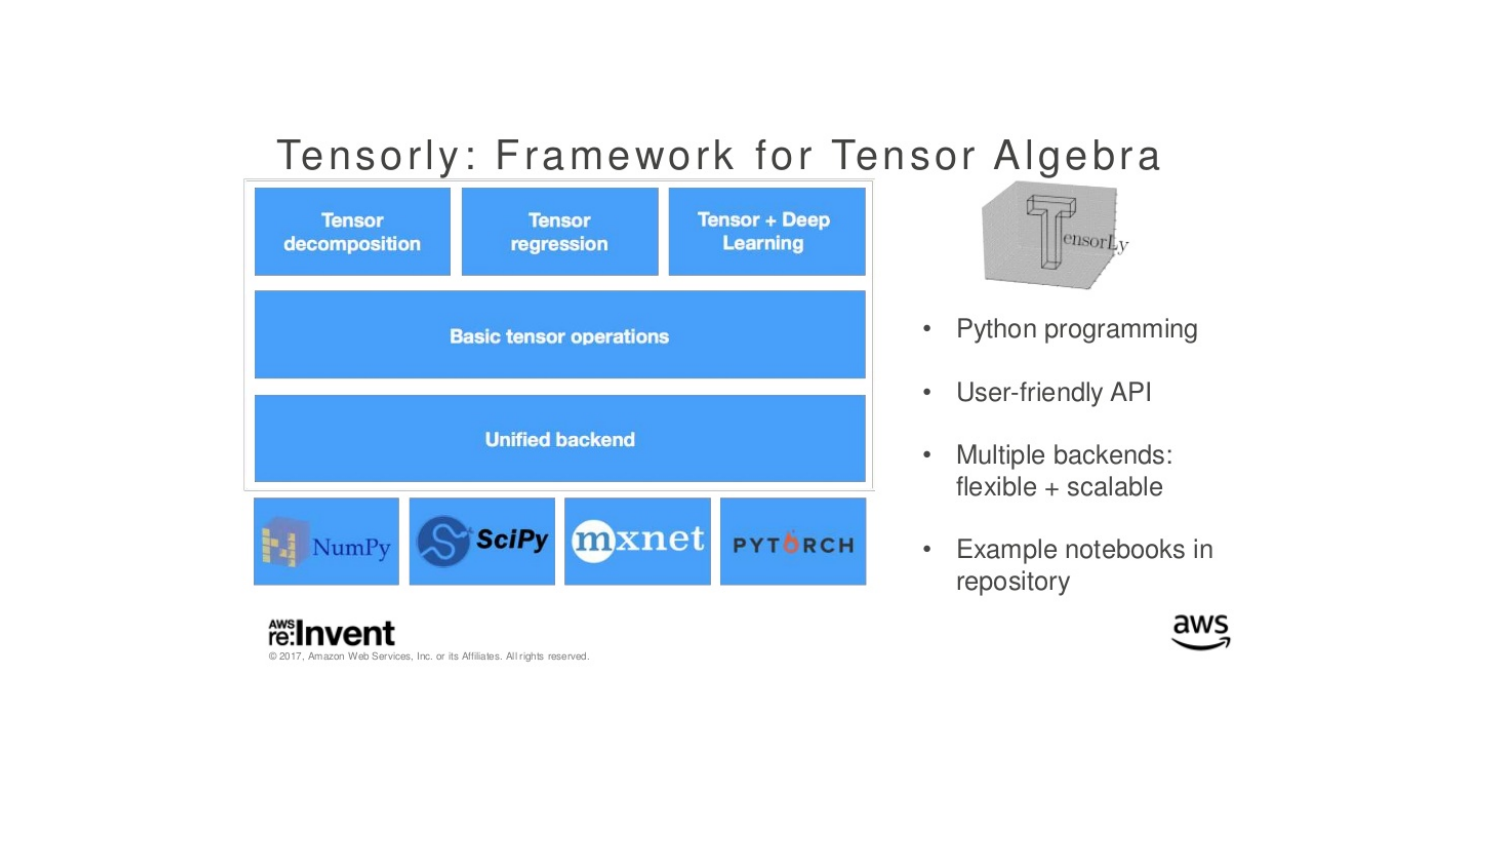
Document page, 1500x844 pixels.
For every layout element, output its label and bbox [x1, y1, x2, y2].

picture [224, 84, 1276, 676]
